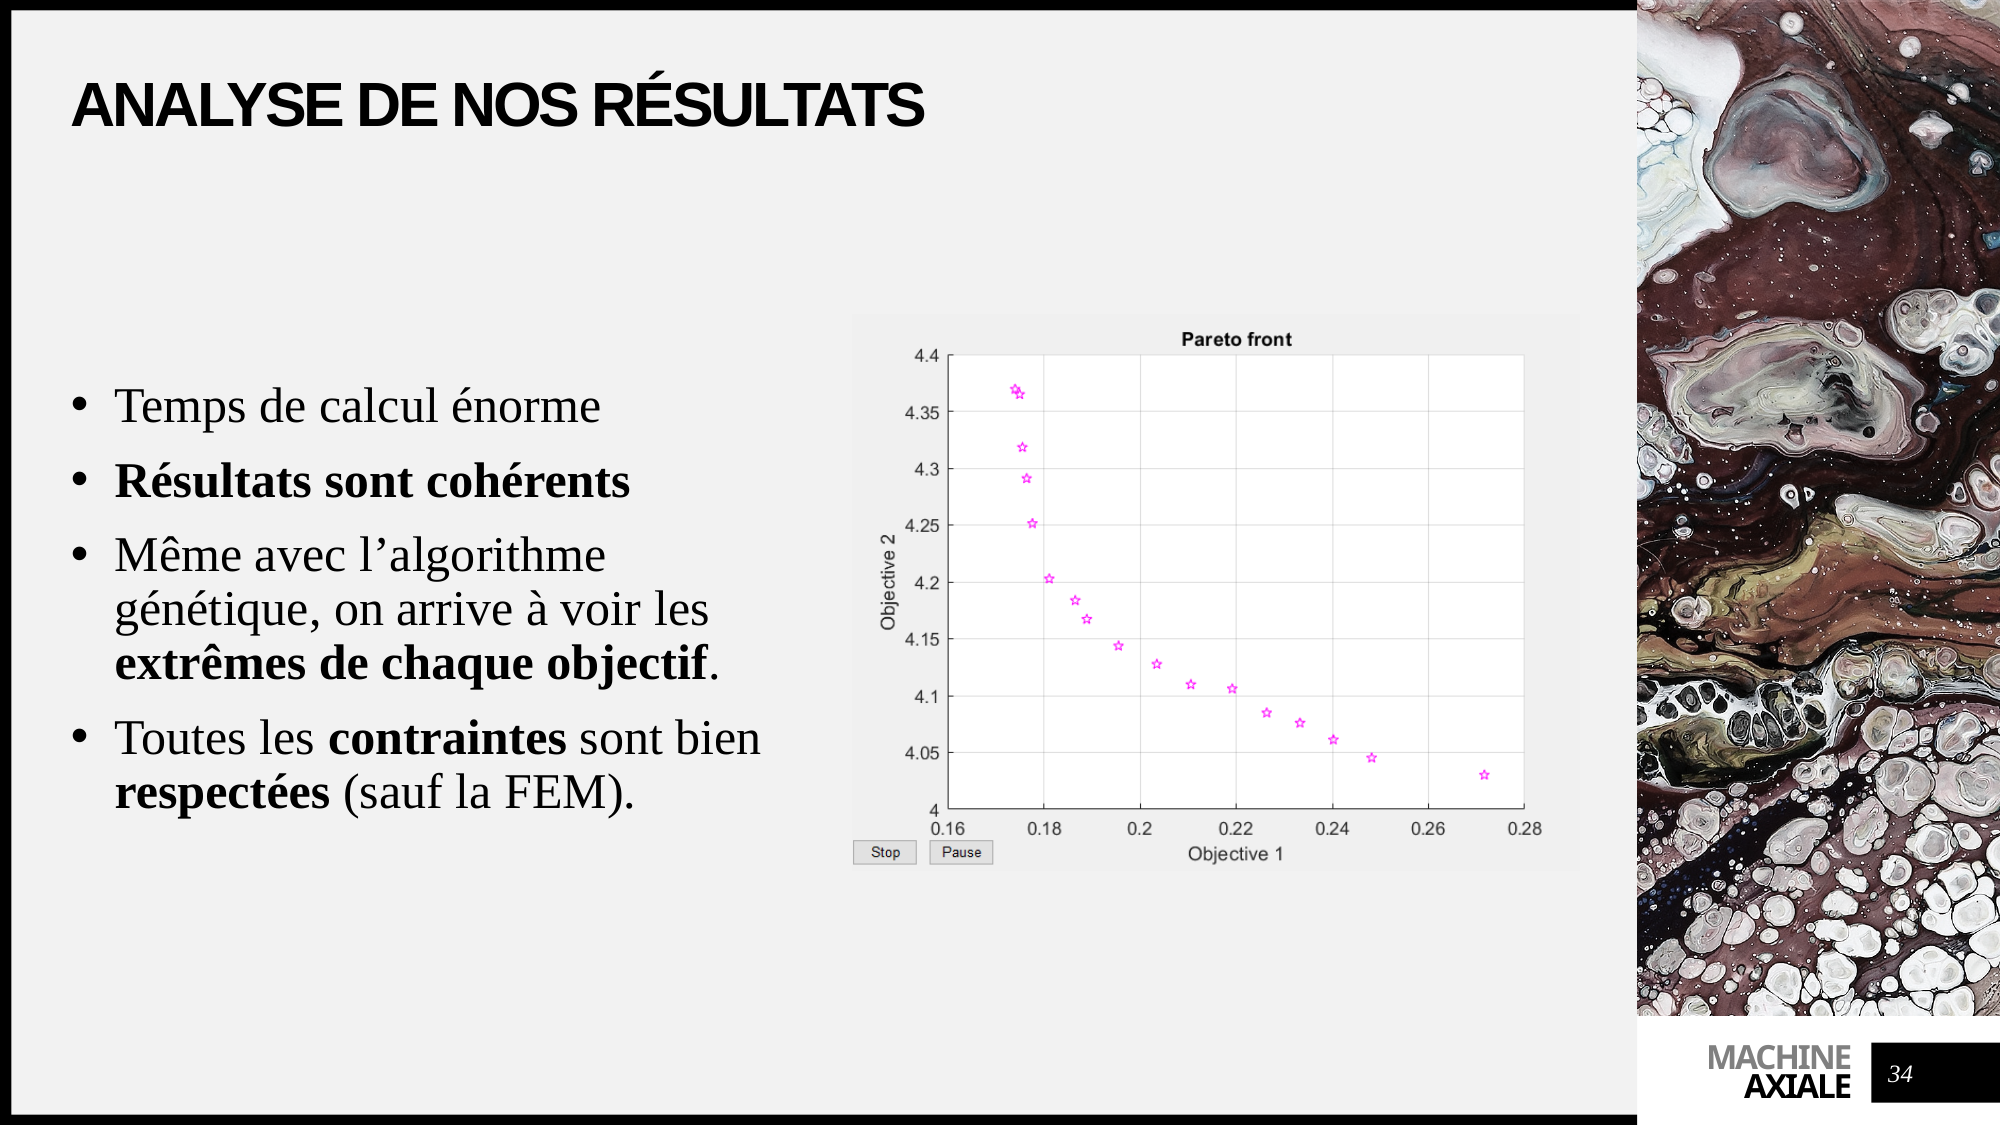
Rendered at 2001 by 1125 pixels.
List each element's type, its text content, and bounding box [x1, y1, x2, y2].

list Temps de calcul énorme Résultats sont cohérents Même avec l’algorithme génétique, on arrive à voir les extrêmes de chaque objectif. Toutes les contraintes sont bien respectées (sauf la FEM). [70, 298, 799, 871]
title Analyse de nos résultats [70, 70, 1580, 142]
picture [1637, 0, 2000, 1016]
picture [851, 314, 1580, 871]
slide_number 34 [1877, 1050, 1924, 1096]
